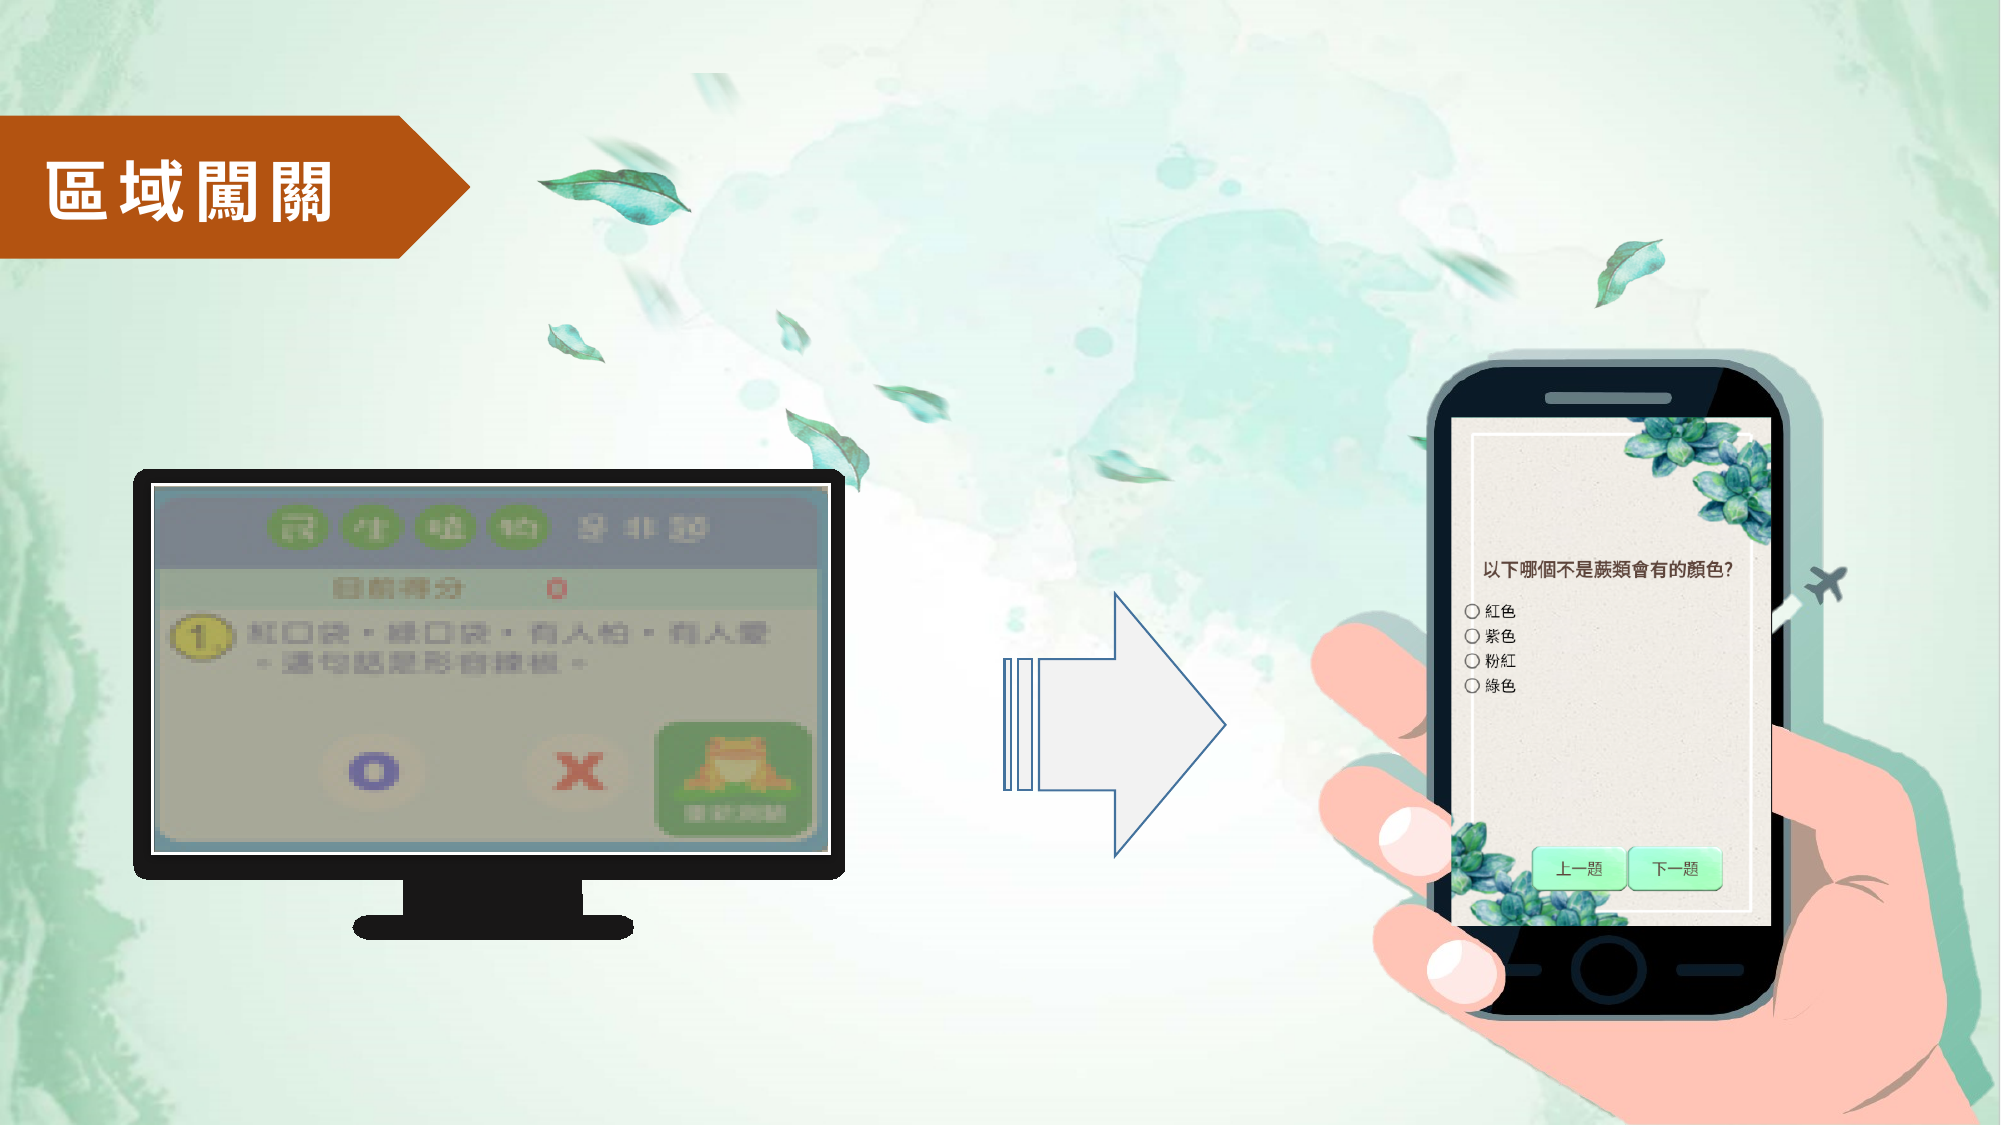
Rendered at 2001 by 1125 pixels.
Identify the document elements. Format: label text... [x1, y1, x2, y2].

picture [0, 0, 2001, 1125]
text_box [133, 469, 380, 880]
title 區域闖關 [2, 86, 365, 304]
text_box [352, 915, 380, 940]
